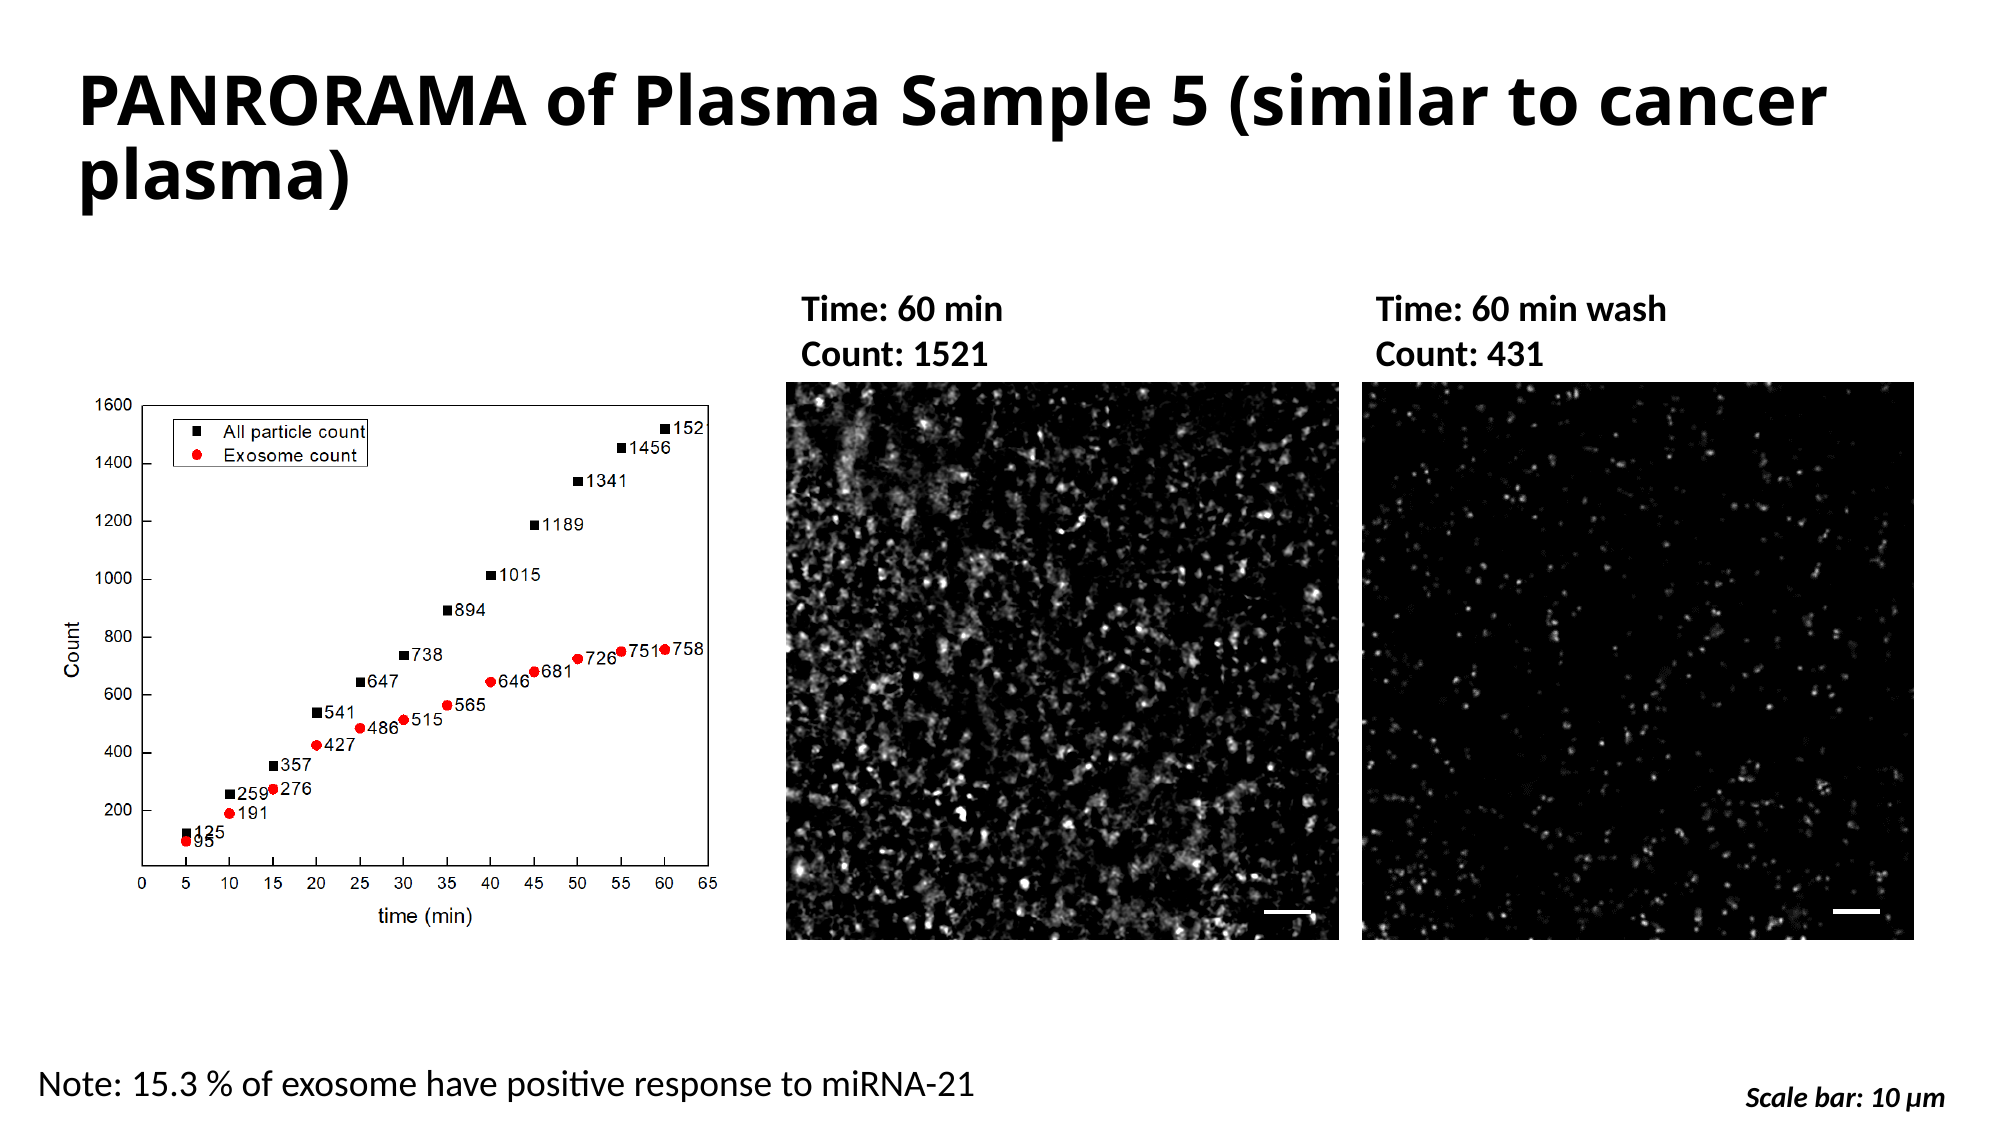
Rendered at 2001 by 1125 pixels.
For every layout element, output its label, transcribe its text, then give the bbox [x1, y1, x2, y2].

text_box Scale bar: 10 µm [1731, 1070, 2000, 1121]
text_box PANRORAMA of Plasma Sample 5 (similar to cancer plasma) [62, 57, 1923, 223]
text_box Time: 60 min wash Count: 431 [1361, 276, 1710, 472]
picture [1362, 382, 1914, 940]
text_box Note: 15.3 % of exosome have positive response to miRNA-21 [23, 1051, 1032, 1112]
text_box Time: 60 min Count: 1521 [786, 276, 1175, 382]
picture [52, 382, 723, 940]
picture [786, 382, 1339, 940]
